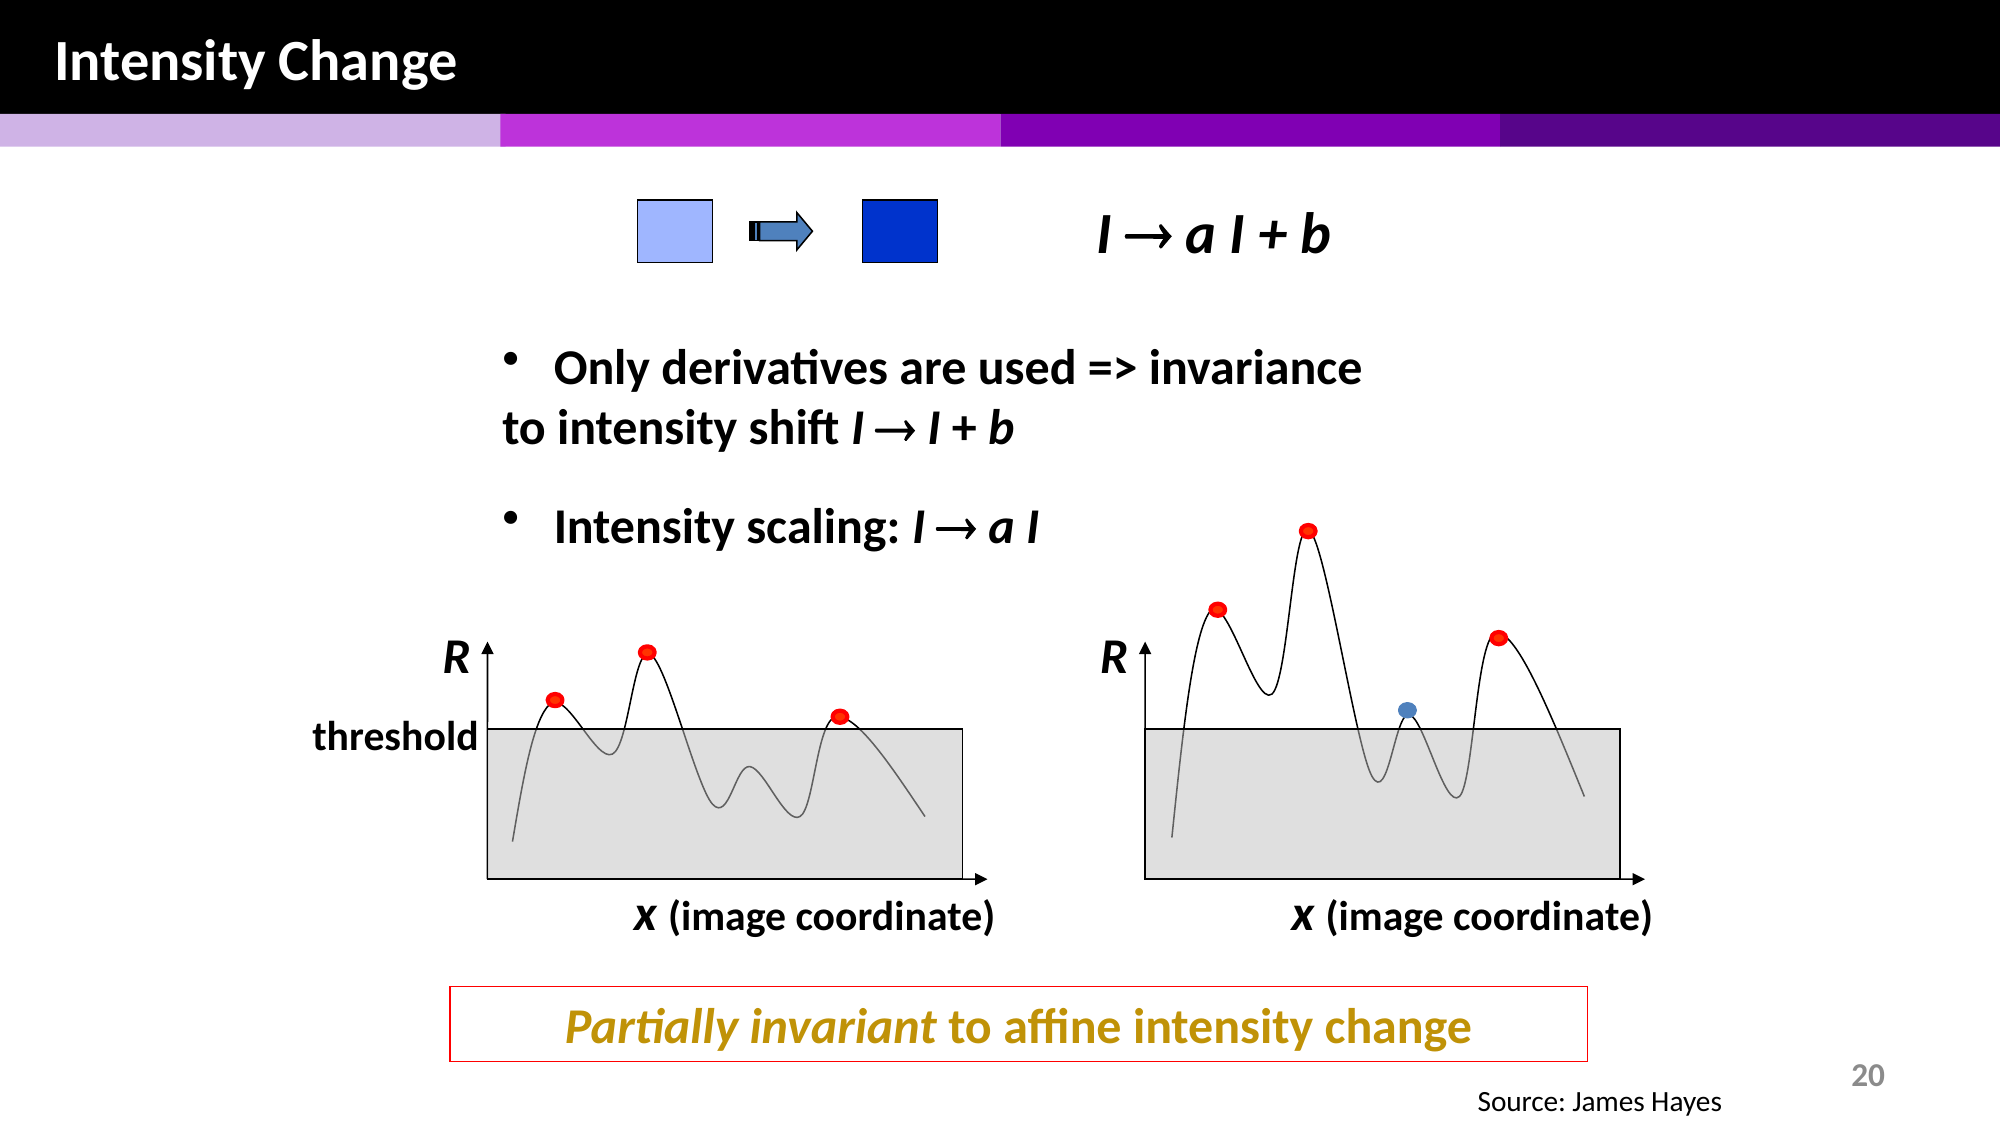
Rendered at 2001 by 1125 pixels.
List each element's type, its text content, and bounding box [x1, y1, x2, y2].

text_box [296, 485, 1670, 950]
text_box I  a I + b [1081, 187, 1347, 273]
text_box [637, 199, 713, 263]
text_box [753, 221, 758, 241]
text_box [862, 199, 938, 263]
text_box Partially invariant to affine intensity change [449, 986, 1588, 1062]
text_box Source: James Hayes [1469, 1074, 1752, 1125]
text_box Only derivatives are used => invariance to intensity shift I  I + b [487, 327, 1400, 463]
text_box [759, 212, 813, 250]
list Intensity Change [39, 1, 1964, 114]
